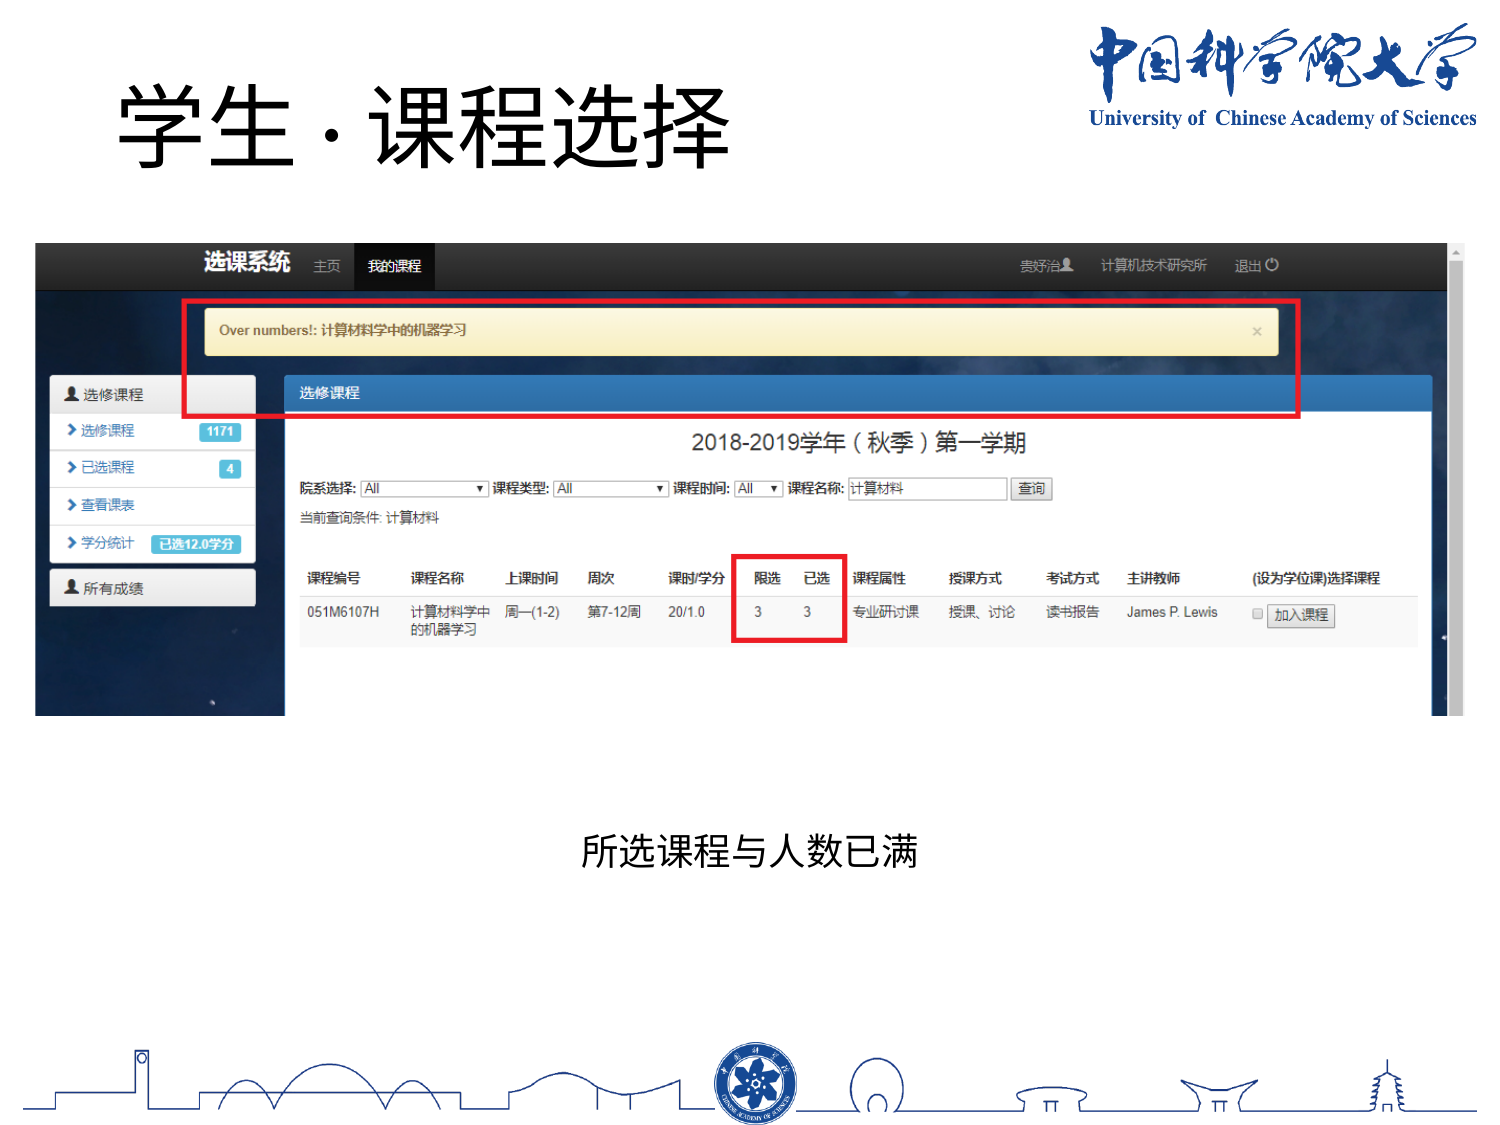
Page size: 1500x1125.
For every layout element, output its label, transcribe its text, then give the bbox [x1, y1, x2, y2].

text_box 所选课程与人数已满 [566, 820, 934, 881]
picture [1078, 23, 1477, 129]
text_box 学生·课程选择 [4, 30, 844, 219]
picture [23, 1039, 1477, 1125]
picture [35, 243, 1465, 717]
